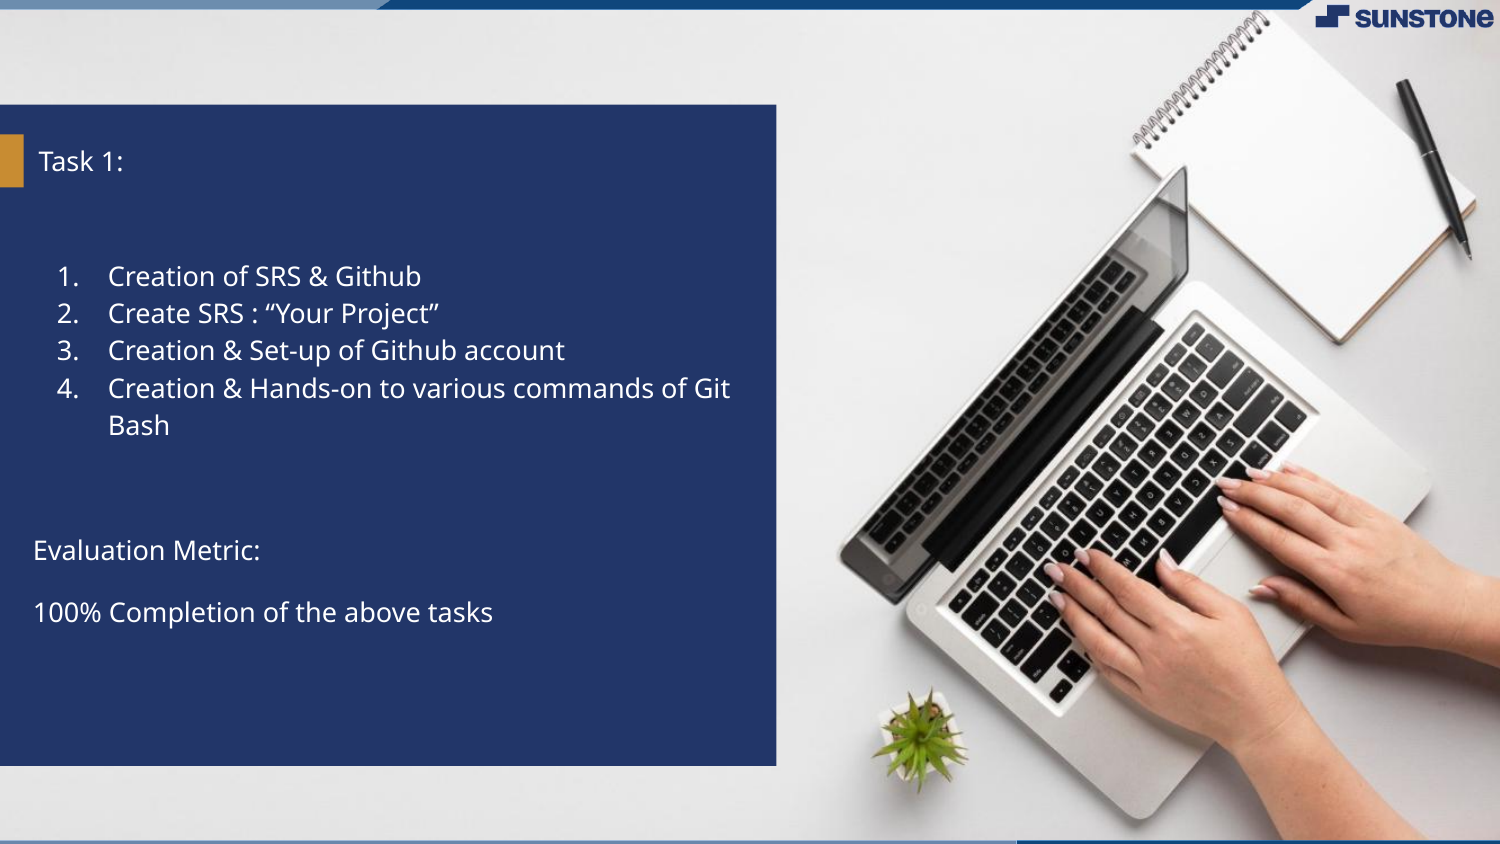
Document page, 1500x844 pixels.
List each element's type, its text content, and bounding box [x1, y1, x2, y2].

picture [0, 0, 1500, 844]
list Creation of SRS & Github Create SRS : “Your Project” Creation & Set-up of Github account Creation & Hands-on to various commands of Git Bash Evaluation Metric: 100% Completion of the above tasks [18, 189, 765, 743]
title Task 1: [23, 132, 770, 190]
